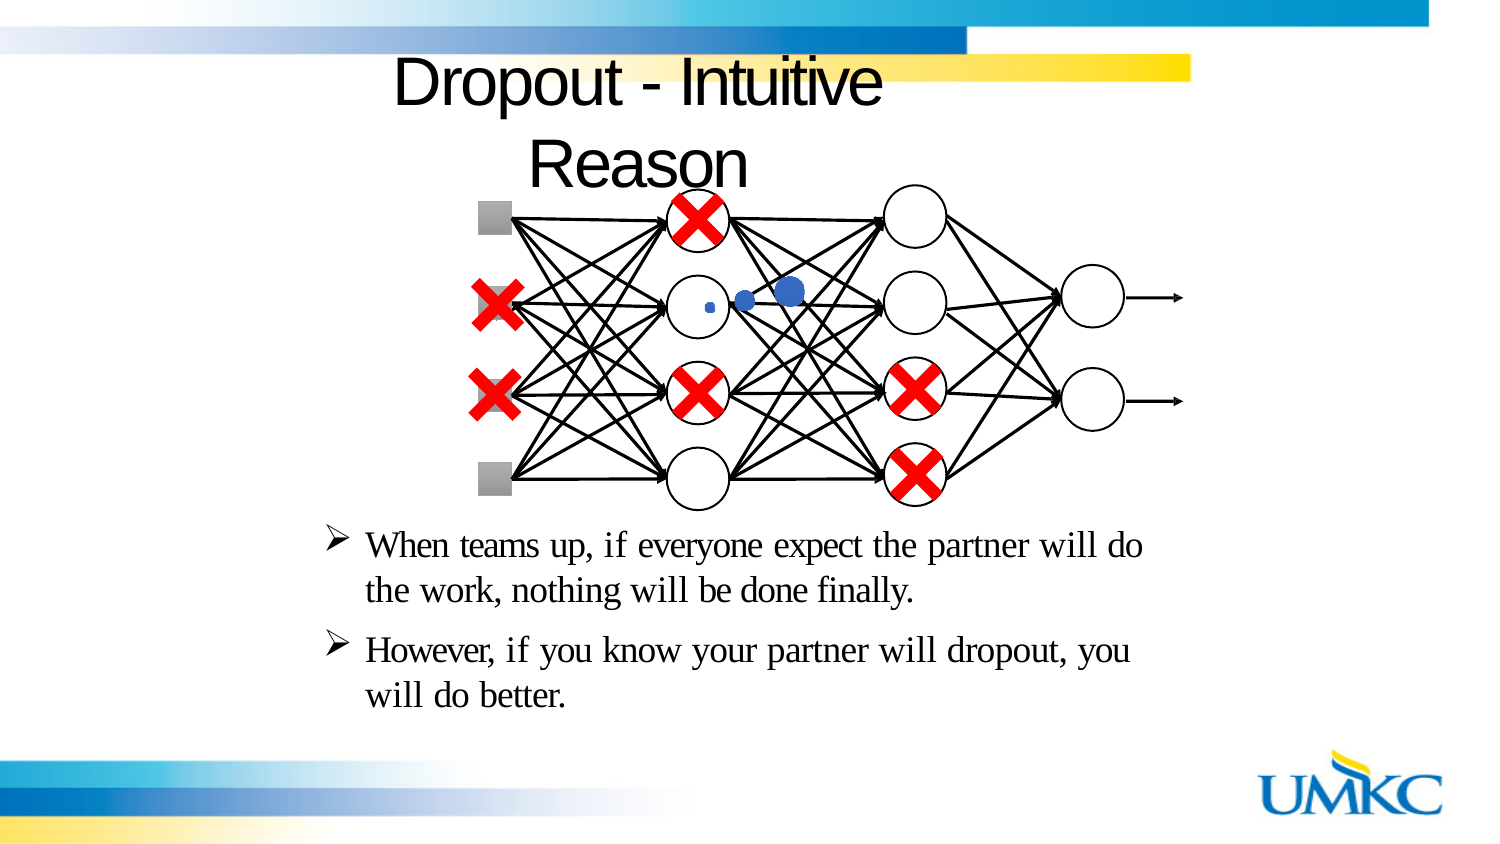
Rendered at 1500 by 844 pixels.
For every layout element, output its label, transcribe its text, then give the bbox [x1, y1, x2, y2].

text_box [792, 325, 807, 345]
text_box [618, 302, 667, 309]
text_box [808, 395, 834, 420]
text_box [780, 307, 793, 324]
text_box [514, 477, 667, 484]
text_box [783, 365, 792, 375]
text_box [755, 301, 774, 306]
text_box [630, 284, 667, 306]
text_box [510, 217, 553, 286]
text_box [566, 365, 574, 374]
text_box [883, 367, 914, 411]
text_box [999, 394, 1061, 401]
text_box [835, 302, 885, 309]
text_box [587, 230, 663, 350]
text_box [733, 395, 808, 478]
text_box [893, 357, 947, 411]
text_box [593, 350, 616, 364]
text_box [1126, 396, 1184, 407]
text_box [1028, 349, 1062, 399]
text_box [768, 415, 779, 423]
text_box [823, 376, 834, 391]
text_box [755, 279, 774, 294]
text_box [946, 302, 998, 311]
text_box [728, 302, 734, 309]
text_box [732, 218, 781, 276]
text_box [666, 371, 730, 425]
text_box [617, 278, 627, 285]
text_box [834, 337, 846, 349]
text_box [1061, 368, 1124, 431]
text_box [768, 285, 774, 297]
text_box [478, 379, 494, 411]
text_box [728, 396, 766, 416]
text_box [575, 374, 590, 392]
text_box [731, 395, 883, 481]
text_box [515, 302, 566, 335]
text_box [514, 397, 589, 480]
text_box [918, 454, 947, 496]
text_box [592, 264, 615, 279]
text_box [551, 415, 562, 423]
text_box [884, 443, 938, 507]
text_box [704, 302, 716, 313]
text_box [1126, 293, 1184, 303]
text_box [552, 287, 564, 302]
text_box [590, 352, 606, 375]
text_box [832, 395, 846, 413]
text_box [1001, 295, 1058, 305]
text_box [567, 334, 589, 349]
text_box [780, 354, 807, 391]
text_box [894, 391, 936, 421]
text_box [733, 388, 887, 398]
text_box [810, 350, 833, 364]
text_box [807, 262, 833, 278]
text_box When teams up, if everyone expect the partner will do the work, nothing will be done finally. However, if you know your partner will dropout, you will do better. [321, 518, 1198, 716]
text_box [481, 379, 510, 394]
text_box [805, 230, 881, 350]
text_box [524, 225, 658, 301]
text_box [591, 307, 605, 324]
title Dropout - Intuitive Reason [274, 34, 1003, 202]
text_box [616, 337, 628, 350]
text_box [628, 415, 663, 469]
text_box [781, 423, 805, 437]
text_box [847, 285, 884, 306]
text_box [883, 271, 947, 335]
text_box [666, 198, 697, 242]
text_box [997, 351, 1016, 367]
text_box [497, 380, 512, 410]
text_box [666, 447, 730, 511]
text_box [806, 314, 878, 391]
text_box [883, 185, 947, 248]
text_box [833, 422, 885, 478]
text_box [734, 290, 755, 311]
text_box [785, 334, 807, 349]
text_box [518, 307, 667, 393]
text_box [480, 286, 512, 304]
text_box [478, 201, 512, 235]
text_box [616, 397, 629, 413]
text_box [514, 301, 591, 307]
text_box [561, 355, 589, 393]
text_box [946, 391, 996, 398]
text_box [774, 276, 805, 307]
text_box [606, 324, 616, 335]
text_box [617, 363, 667, 393]
text_box [732, 477, 885, 484]
text_box [589, 437, 667, 479]
text_box [812, 303, 832, 308]
text_box [740, 311, 783, 335]
text_box [732, 307, 770, 349]
text_box [605, 376, 618, 393]
text_box [553, 350, 567, 364]
text_box [513, 389, 667, 400]
text_box [513, 216, 666, 223]
text_box [677, 189, 719, 218]
text_box [563, 422, 588, 437]
text_box [510, 397, 564, 481]
text_box [779, 216, 884, 276]
text_box [587, 315, 661, 393]
text_box [947, 399, 1062, 481]
text_box [945, 312, 996, 351]
text_box [666, 275, 730, 339]
text_box [592, 397, 616, 421]
text_box [514, 217, 591, 264]
text_box [478, 462, 512, 496]
text_box [513, 397, 549, 417]
text_box [946, 220, 1018, 332]
text_box [1017, 366, 1061, 398]
text_box [629, 350, 661, 385]
text_box [676, 361, 720, 392]
text_box [808, 353, 823, 375]
text_box [728, 220, 885, 397]
text_box [515, 396, 665, 480]
text_box [947, 296, 1062, 476]
text_box [728, 217, 769, 283]
text_box [485, 307, 511, 320]
text_box [1061, 264, 1124, 328]
text_box [728, 395, 782, 481]
text_box [823, 323, 834, 335]
text_box [562, 306, 575, 324]
text_box [808, 307, 822, 323]
text_box [499, 293, 512, 318]
text_box [793, 374, 808, 391]
text_box [566, 280, 590, 303]
text_box [575, 325, 589, 345]
text_box [737, 307, 885, 391]
text_box [947, 214, 1062, 296]
text_box [676, 198, 730, 253]
text_box [478, 287, 497, 320]
text_box [515, 219, 566, 278]
text_box [594, 303, 614, 308]
text_box [731, 216, 874, 223]
text_box [510, 220, 667, 397]
text_box [1018, 333, 1028, 348]
text_box [845, 416, 881, 469]
text_box [846, 350, 879, 386]
text_box [732, 217, 806, 262]
picture [0, 0, 1500, 844]
text_box [947, 296, 1060, 391]
text_box [512, 301, 553, 349]
text_box [480, 396, 511, 412]
text_box [616, 422, 667, 477]
text_box [771, 349, 784, 364]
text_box [834, 363, 883, 391]
text_box [835, 278, 845, 286]
text_box [806, 437, 885, 479]
